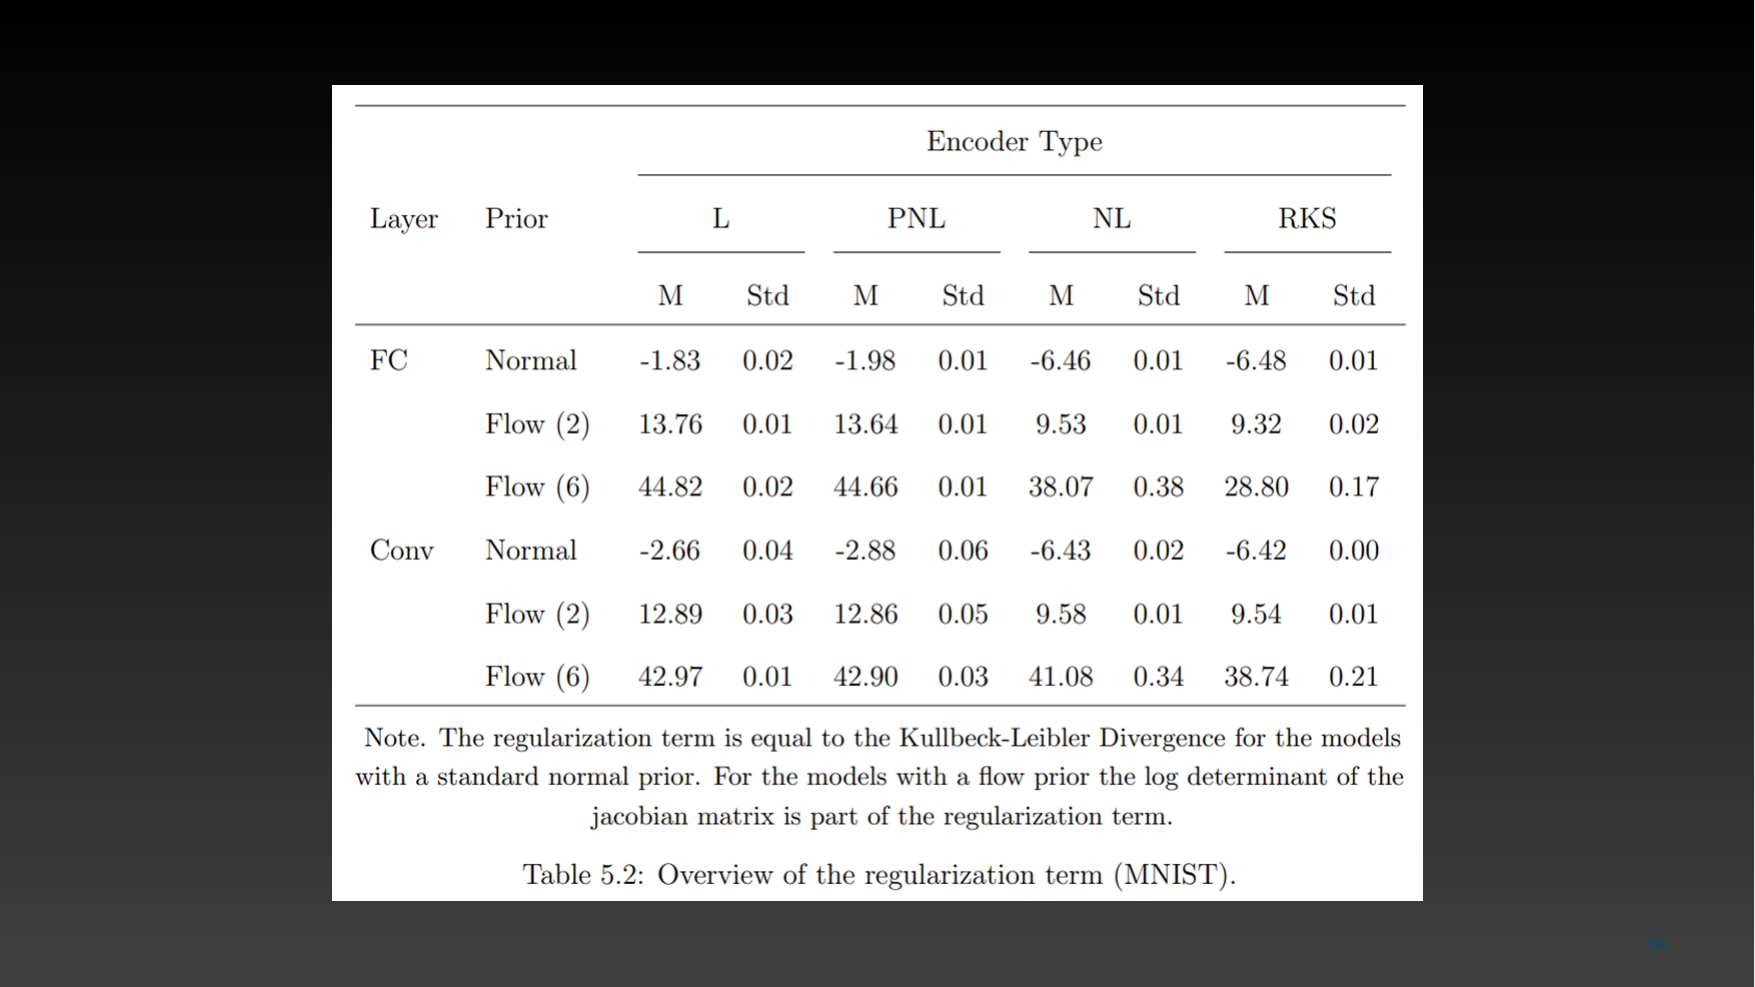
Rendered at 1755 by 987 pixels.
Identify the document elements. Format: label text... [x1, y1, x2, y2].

slide_number 54 [1649, 921, 1704, 966]
picture [331, 85, 1423, 901]
